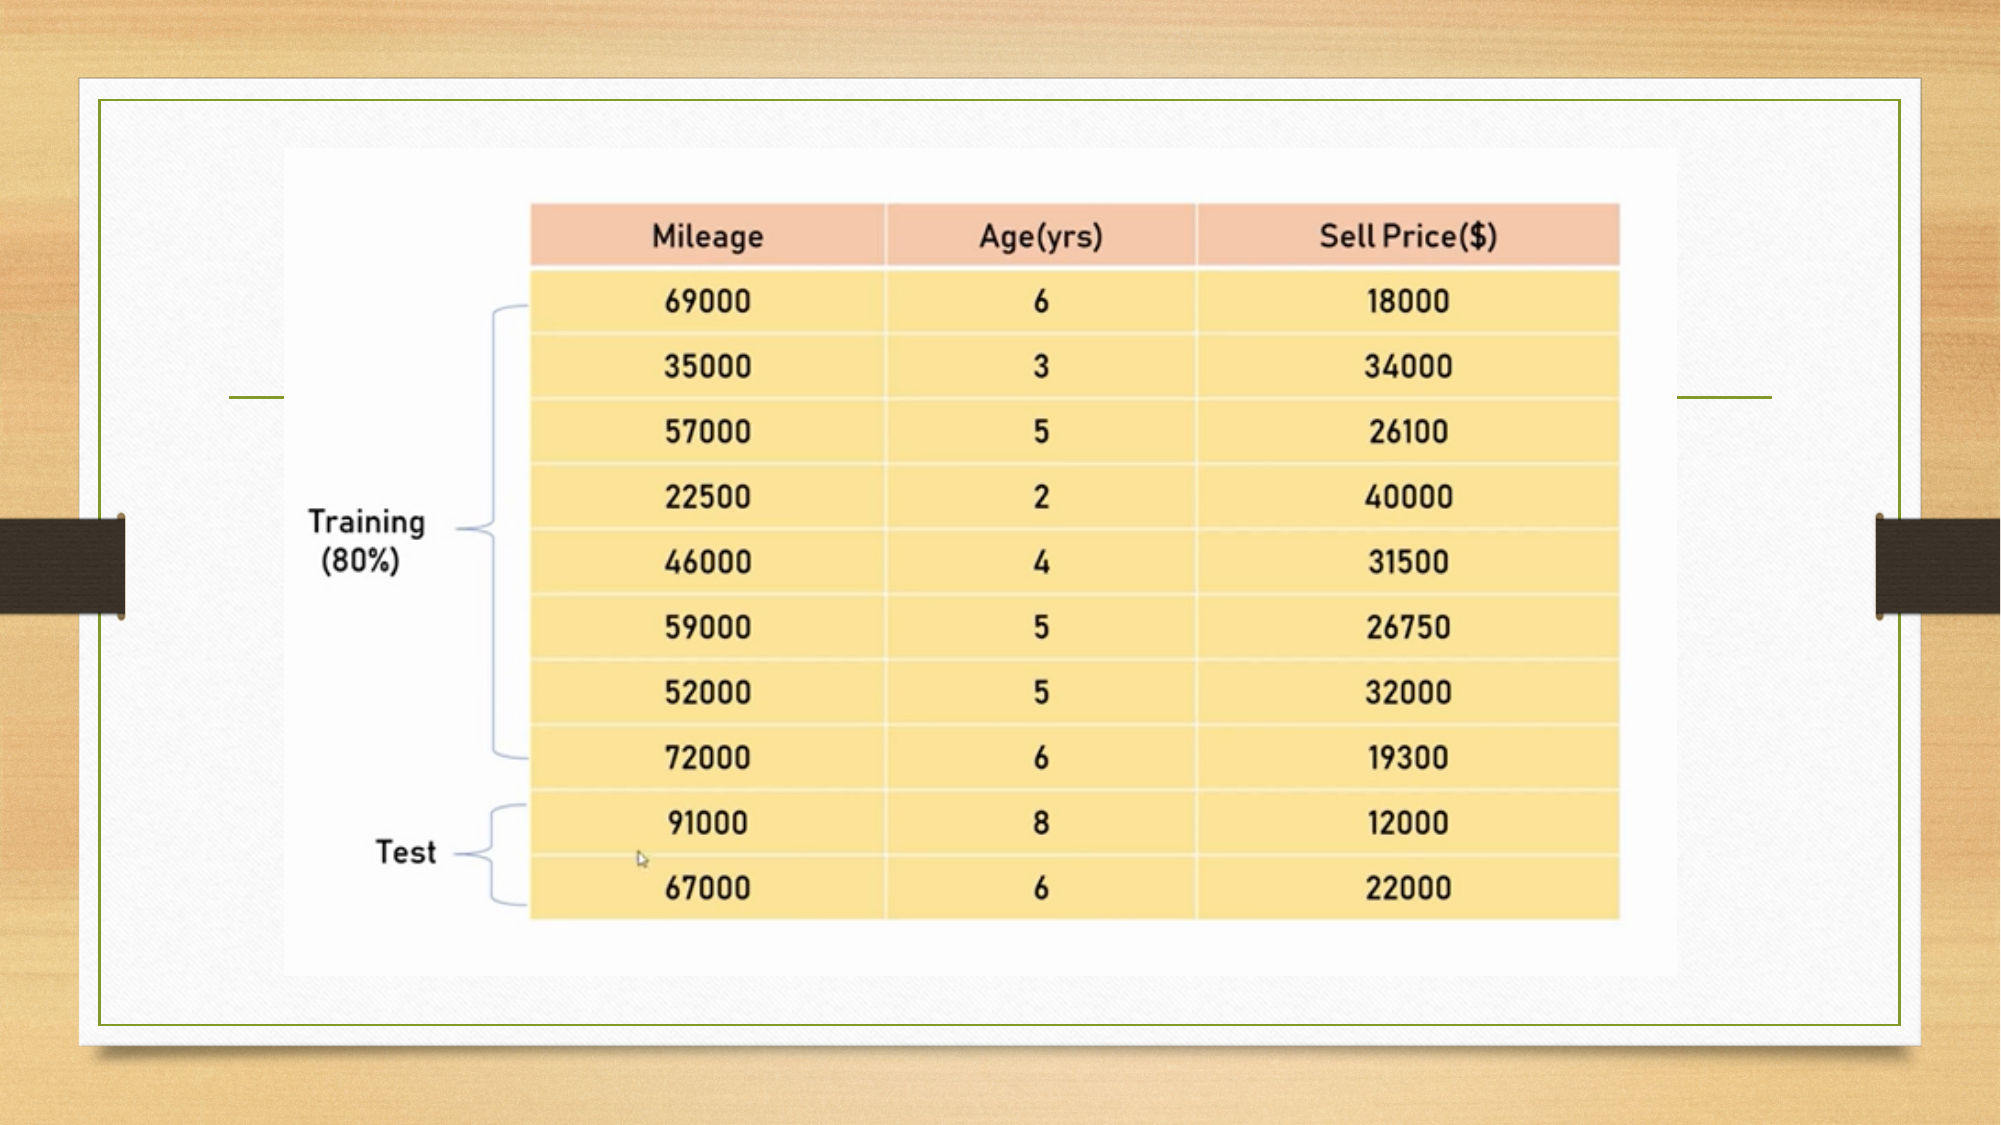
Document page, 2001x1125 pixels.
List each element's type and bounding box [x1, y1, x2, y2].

list [284, 147, 1678, 977]
picture [0, 0, 2001, 1125]
